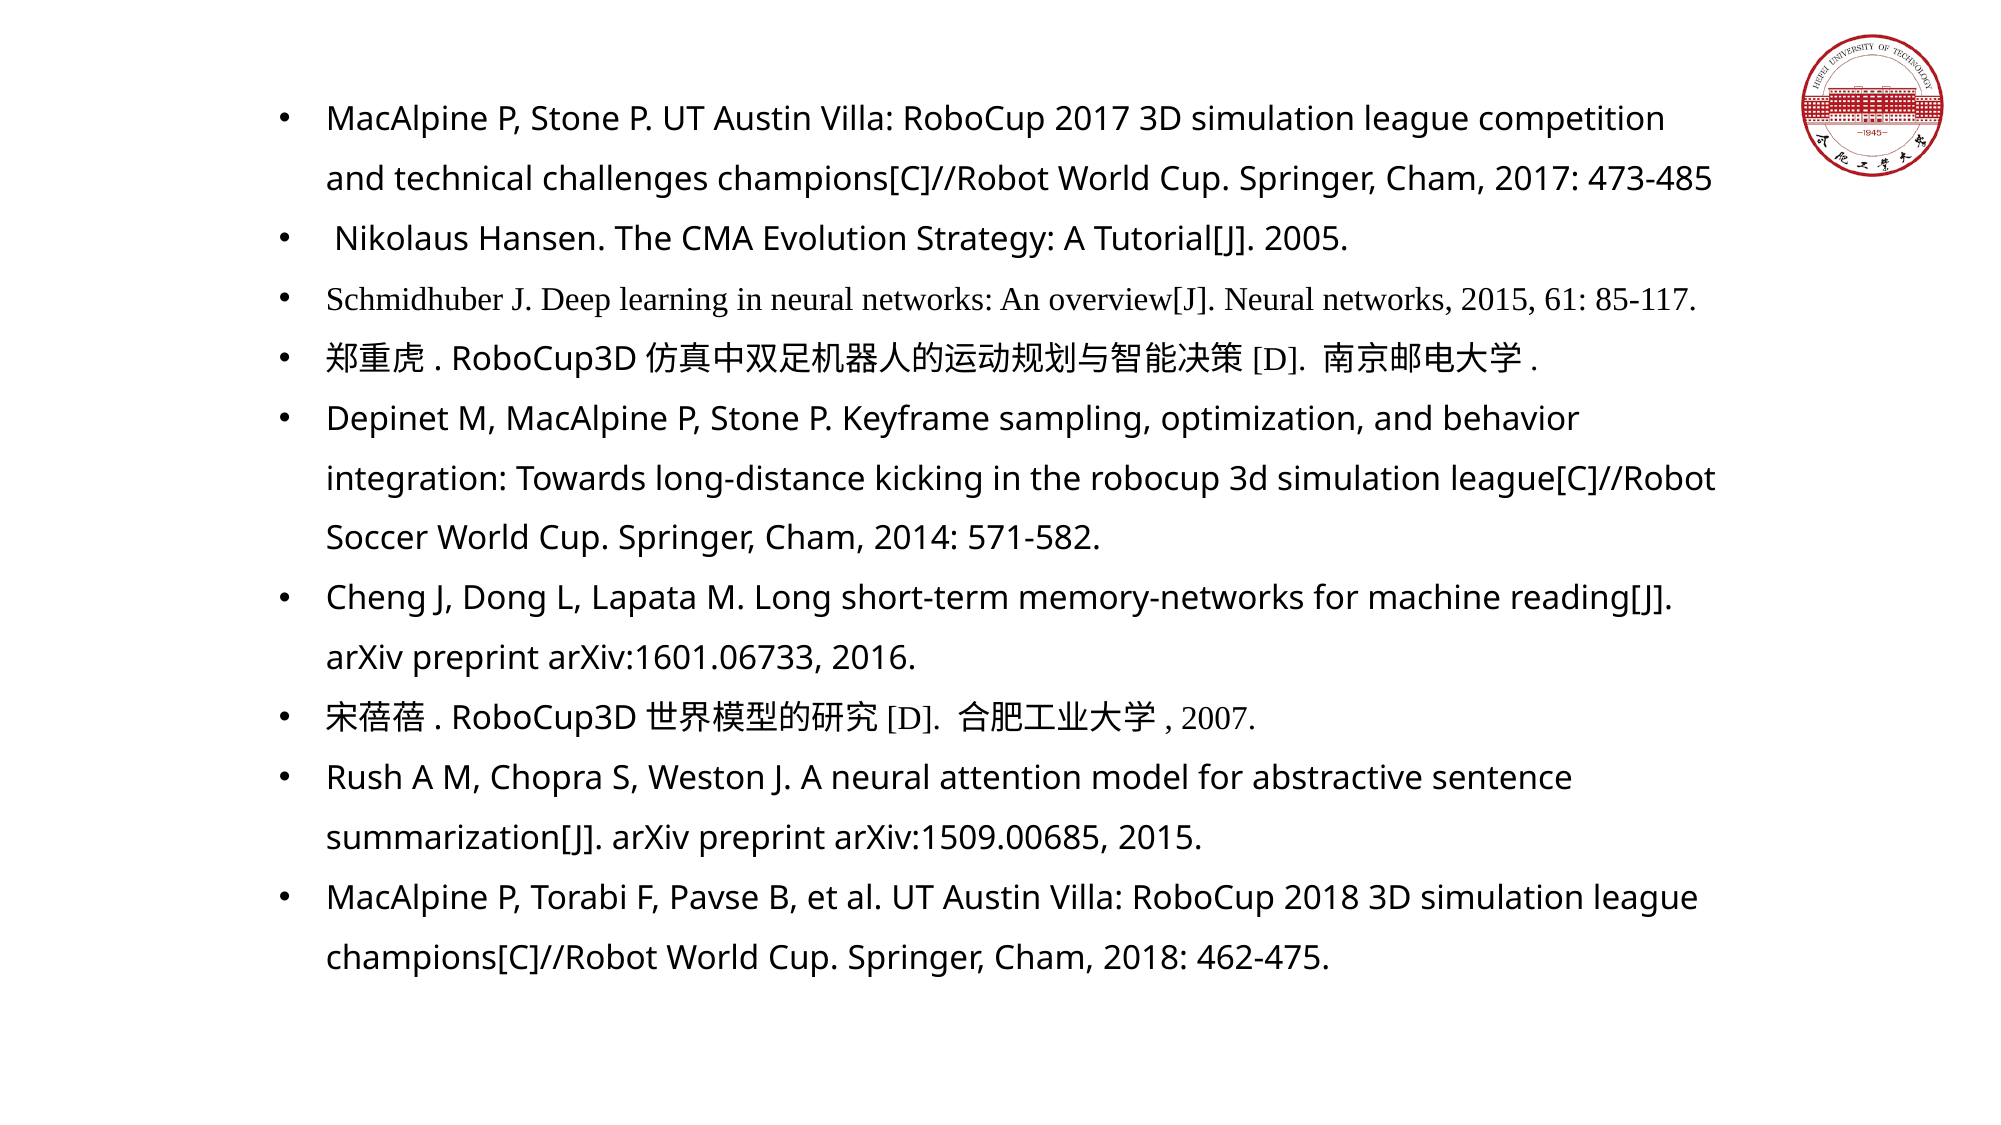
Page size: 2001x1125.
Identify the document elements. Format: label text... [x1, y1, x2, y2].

picture [1784, 17, 1962, 195]
text_box MacAlpine P, Stone P. UT Austin Villa: RoboCup 2017 3D simulation league competition and technical challenges champions[C]//Robot World Cup. Springer, Cham, 2017: 473-485 Nikolaus Hansen. The CMA Evolution Strategy: A Tutorial[J]. 2005. Schmidhuber J. Deep learning in neural networks: An overview[J]. Neural networks, 2015, 61: 85-117. 郑重虎. RoboCup3D仿真中双足机器人的运动规划与智能决策[D]. 南京邮电大学. Depinet M, MacAlpine P, Stone P. Keyframe sampling, optimization, and behavior integration: Towards long-distance kicking in the robocup 3d simulation league[C]//Robot Soccer World Cup. Springer, Cham, 2014: 571-582. Cheng J, Dong L, Lapata M. Long short-term memory-networks for machine reading[J]. arXiv preprint arXiv:1601.06733, 2016. 宋蓓蓓. RoboCup3D世界模型的研究[D]. 合肥工业大学, 2007. Rush A M, Chopra S, Weston J. A neural attention model for abstractive sentence summarization[J]. arXiv preprint arXiv:1509.00685, 2015. MacAlpine P, Torabi F, Pavse B, et al. UT Austin Villa: RoboCup 2018 3D simulation league champions[C]//Robot World Cup. Springer, Cham, 2018: 462-475. [264, 70, 1736, 984]
